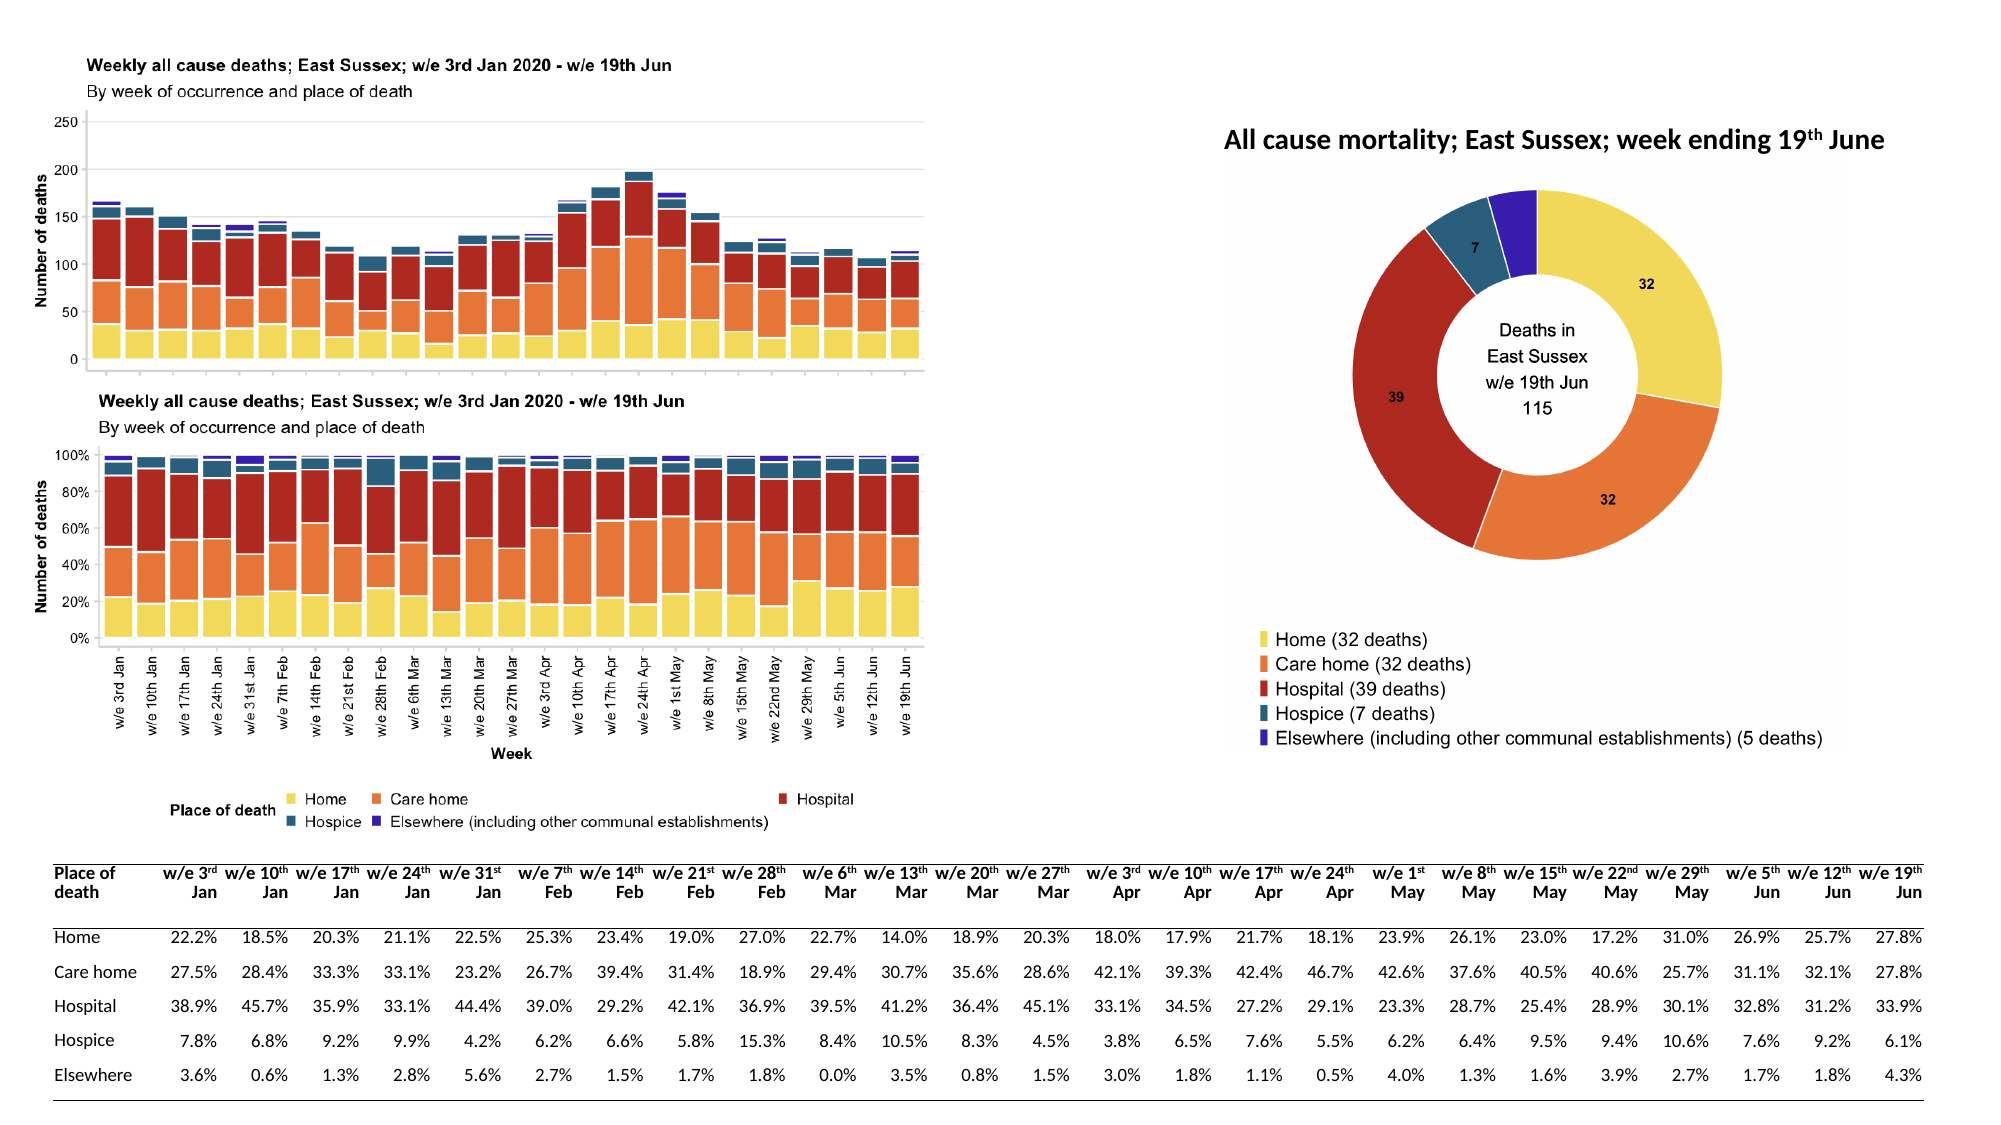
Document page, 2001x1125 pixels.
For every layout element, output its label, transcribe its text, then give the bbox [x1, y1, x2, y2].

table_header w/e 13th Mar [858, 865, 929, 928]
table_cell 42.1% [1071, 963, 1142, 997]
table_cell 0.8% [929, 1066, 1000, 1100]
table_cell 33.1% [361, 963, 432, 997]
text_box All cause mortality; East Sussex; week ending 19th June [1209, 112, 1901, 163]
table_cell 26.7% [503, 963, 574, 997]
table_cell 21.7% [1213, 929, 1284, 963]
table_header w/e 10th Apr [1142, 865, 1213, 928]
table_cell 26.9% [1711, 929, 1782, 963]
table_cell 6.2% [503, 1031, 574, 1066]
table_cell 3.0% [1071, 1066, 1142, 1100]
table_cell 27.5% [148, 963, 219, 997]
table_header w/e 28th Feb [716, 865, 787, 928]
table_cell 18.0% [1071, 929, 1142, 963]
table_cell 18.9% [716, 963, 787, 997]
table_cell 34.5% [1142, 997, 1213, 1031]
table_cell 30.7% [858, 963, 929, 997]
table_cell 27.8% [1853, 929, 1924, 963]
table_header w/e 31st Jan [432, 865, 503, 928]
table_header w/e 15th May [1498, 865, 1569, 928]
table_cell 17.9% [1142, 929, 1213, 963]
table_cell 20.3% [1000, 929, 1071, 963]
table_cell 1.8% [716, 1066, 787, 1100]
table_cell 39.5% [787, 997, 858, 1031]
table_cell 44.4% [432, 997, 503, 1031]
table_cell 1.7% [645, 1066, 716, 1100]
table_cell 0.6% [219, 1066, 290, 1100]
table_cell 36.9% [716, 997, 787, 1031]
table_cell 42.6% [1355, 963, 1427, 997]
table_cell 3.6% [148, 1066, 219, 1100]
table_cell 1.5% [1000, 1066, 1071, 1100]
table_cell 9.9% [361, 1031, 432, 1066]
table_header w/e 5th Jun [1711, 865, 1782, 928]
table_cell 9.5% [1498, 1031, 1569, 1066]
table_cell 1.6% [1498, 1066, 1569, 1100]
table_header w/e 8th May [1427, 865, 1498, 928]
table_cell Elsewhere [53, 1066, 148, 1100]
table_cell 39.0% [503, 997, 574, 1031]
table_cell 18.1% [1284, 929, 1355, 963]
table_cell 3.5% [858, 1066, 929, 1100]
table_cell 4.5% [1000, 1031, 1071, 1066]
table_cell 22.2% [148, 929, 219, 963]
table_cell 9.2% [290, 1031, 361, 1066]
table_cell 6.1% [1853, 1031, 1924, 1066]
table_header w/e 24th Jan [361, 865, 432, 928]
table_cell 31.1% [1711, 963, 1782, 997]
table_cell 8.3% [929, 1031, 1000, 1066]
table_cell 23.4% [574, 929, 645, 963]
table_cell 22.5% [432, 929, 503, 963]
table_cell 5.8% [645, 1031, 716, 1066]
table_cell 31.4% [645, 963, 716, 997]
table_cell 35.9% [290, 997, 361, 1031]
table_cell Hospital [53, 997, 148, 1031]
table_header w/e 27th Mar [1000, 865, 1071, 928]
table_cell 33.1% [1071, 997, 1142, 1031]
table_cell 17.2% [1569, 929, 1640, 963]
table_header w/e 6th Mar [787, 865, 858, 928]
table_cell 14.0% [858, 929, 929, 963]
table_cell 9.4% [1569, 1031, 1640, 1066]
table_cell 7.6% [1711, 1031, 1782, 1066]
table_cell 6.8% [219, 1031, 290, 1066]
table_cell 45.7% [219, 997, 290, 1031]
table_cell 1.3% [290, 1066, 361, 1100]
table_cell 28.9% [1569, 997, 1640, 1031]
table_cell 31.2% [1782, 997, 1853, 1031]
table_cell 27.0% [716, 929, 787, 963]
table_cell 8.4% [787, 1031, 858, 1066]
table_header w/e 21st Feb [645, 865, 716, 928]
table_cell 29.2% [574, 997, 645, 1031]
table_cell 32.8% [1711, 997, 1782, 1031]
table_cell Care home [53, 963, 148, 997]
table_cell 33.3% [290, 963, 361, 997]
table_cell 32.1% [1782, 963, 1853, 997]
picture [25, 48, 934, 848]
table_cell 5.6% [432, 1066, 503, 1100]
table_cell 1.1% [1213, 1066, 1284, 1100]
table_header w/e 29th May [1640, 865, 1711, 928]
table_cell 25.7% [1640, 963, 1711, 997]
table_cell 0.0% [787, 1066, 858, 1100]
table_cell 42.4% [1213, 963, 1284, 997]
table_cell 7.8% [148, 1031, 219, 1066]
table_cell 26.1% [1427, 929, 1498, 963]
table_cell 40.5% [1498, 963, 1569, 997]
table_cell 1.8% [1782, 1066, 1853, 1100]
table_cell 18.5% [219, 929, 290, 963]
table_header w/e 20th Mar [929, 865, 1000, 928]
table_cell 38.9% [148, 997, 219, 1031]
table_header w/e 17th Jan [290, 865, 361, 928]
table_header w/e 19th Jun [1853, 865, 1924, 928]
table_cell 33.1% [361, 997, 432, 1031]
table_cell 9.2% [1782, 1031, 1853, 1066]
table_cell 25.4% [1498, 997, 1569, 1031]
table_cell 1.5% [574, 1066, 645, 1100]
table_header w/e 17th Apr [1213, 865, 1284, 928]
table_cell 6.4% [1427, 1031, 1498, 1066]
table_cell 31.0% [1640, 929, 1711, 963]
table_cell 27.8% [1853, 963, 1924, 997]
table_cell 3.9% [1569, 1066, 1640, 1100]
table_cell 42.1% [645, 997, 716, 1031]
table_header w/e 10th Jan [219, 865, 290, 928]
table_cell 29.4% [787, 963, 858, 997]
table_cell 1.8% [1142, 1066, 1213, 1100]
table_cell 20.3% [290, 929, 361, 963]
table_cell 25.3% [503, 929, 574, 963]
table_cell 28.6% [1000, 963, 1071, 997]
table_cell 33.9% [1853, 997, 1924, 1031]
picture [1224, 130, 1847, 753]
table_cell 21.1% [361, 929, 432, 963]
table_header w/e 7th Feb [503, 865, 574, 928]
table_cell 23.2% [432, 963, 503, 997]
table_header w/e 14th Feb [574, 865, 645, 928]
table_cell 4.3% [1853, 1066, 1924, 1100]
table_cell 3.8% [1071, 1031, 1142, 1066]
table_cell 36.4% [929, 997, 1000, 1031]
table_cell 28.7% [1427, 997, 1498, 1031]
table_cell 28.4% [219, 963, 290, 997]
table_header Place of death [53, 865, 148, 928]
table_cell 22.7% [787, 929, 858, 963]
table_header w/e 3rd Jan [148, 865, 219, 928]
table_cell 46.7% [1284, 963, 1355, 997]
table_cell 35.6% [929, 963, 1000, 997]
table_cell 4.0% [1355, 1066, 1427, 1100]
table_cell 23.3% [1355, 997, 1427, 1031]
table_cell 37.6% [1427, 963, 1498, 997]
table_cell 15.3% [716, 1031, 787, 1066]
table_cell 39.3% [1142, 963, 1213, 997]
table_cell 10.6% [1640, 1031, 1711, 1066]
table_cell 19.0% [645, 929, 716, 963]
table_cell 29.1% [1284, 997, 1355, 1031]
table_cell 23.9% [1355, 929, 1427, 963]
table_cell Hospice [53, 1031, 148, 1066]
table_header w/e 1st May [1355, 865, 1427, 928]
table_cell 5.5% [1284, 1031, 1355, 1066]
table_cell 27.2% [1213, 997, 1284, 1031]
table_cell 6.6% [574, 1031, 645, 1066]
table_header w/e 3rd Apr [1071, 865, 1142, 928]
table_cell 1.7% [1711, 1066, 1782, 1100]
table_cell 23.0% [1498, 929, 1569, 963]
table_cell 6.5% [1142, 1031, 1213, 1066]
table_cell 0.5% [1284, 1066, 1355, 1100]
table_cell 18.9% [929, 929, 1000, 963]
table_cell 6.2% [1355, 1031, 1427, 1066]
table_cell 39.4% [574, 963, 645, 997]
table_header w/e 24th Apr [1284, 865, 1355, 928]
table_cell 41.2% [858, 997, 929, 1031]
table_cell 45.1% [1000, 997, 1071, 1031]
table_cell 10.5% [858, 1031, 929, 1066]
table_header w/e 12th Jun [1782, 865, 1853, 928]
table_cell 4.2% [432, 1031, 503, 1066]
table_cell 40.6% [1569, 963, 1640, 997]
table_cell 30.1% [1640, 997, 1711, 1031]
table_cell 2.7% [503, 1066, 574, 1100]
table_header w/e 22nd May [1569, 865, 1640, 928]
table_cell 25.7% [1782, 929, 1853, 963]
table_cell 7.6% [1213, 1031, 1284, 1066]
table_cell 2.7% [1640, 1066, 1711, 1100]
table_cell Home [53, 929, 148, 963]
table_cell 2.8% [361, 1066, 432, 1100]
table_cell 1.3% [1427, 1066, 1498, 1100]
